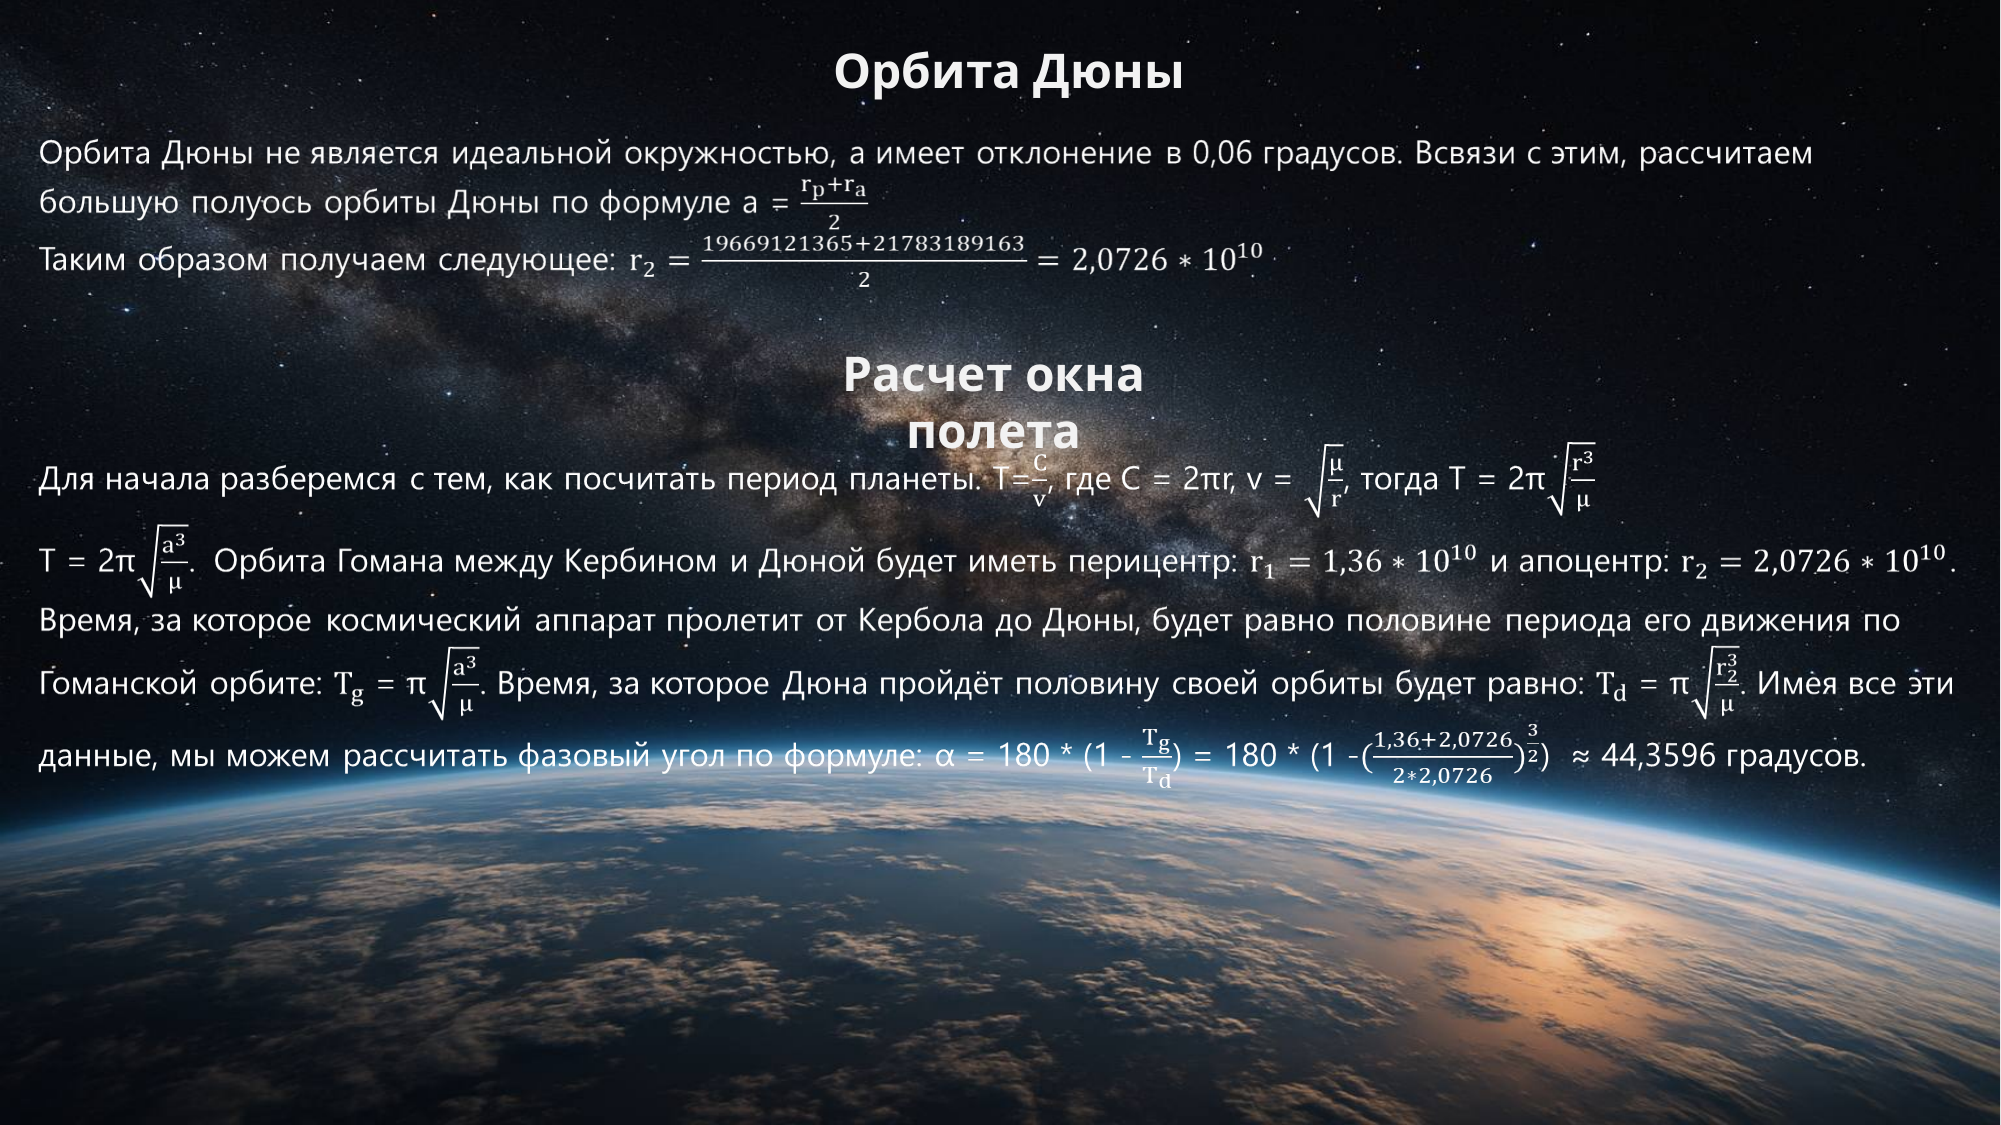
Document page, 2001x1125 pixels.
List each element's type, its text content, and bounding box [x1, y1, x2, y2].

text_box Расчет окна полета [745, 335, 1243, 428]
text_box [23, 428, 1989, 799]
text_box Орбита Дюны [801, 33, 1218, 106]
picture [0, 0, 2001, 1125]
text_box [23, 124, 1981, 296]
